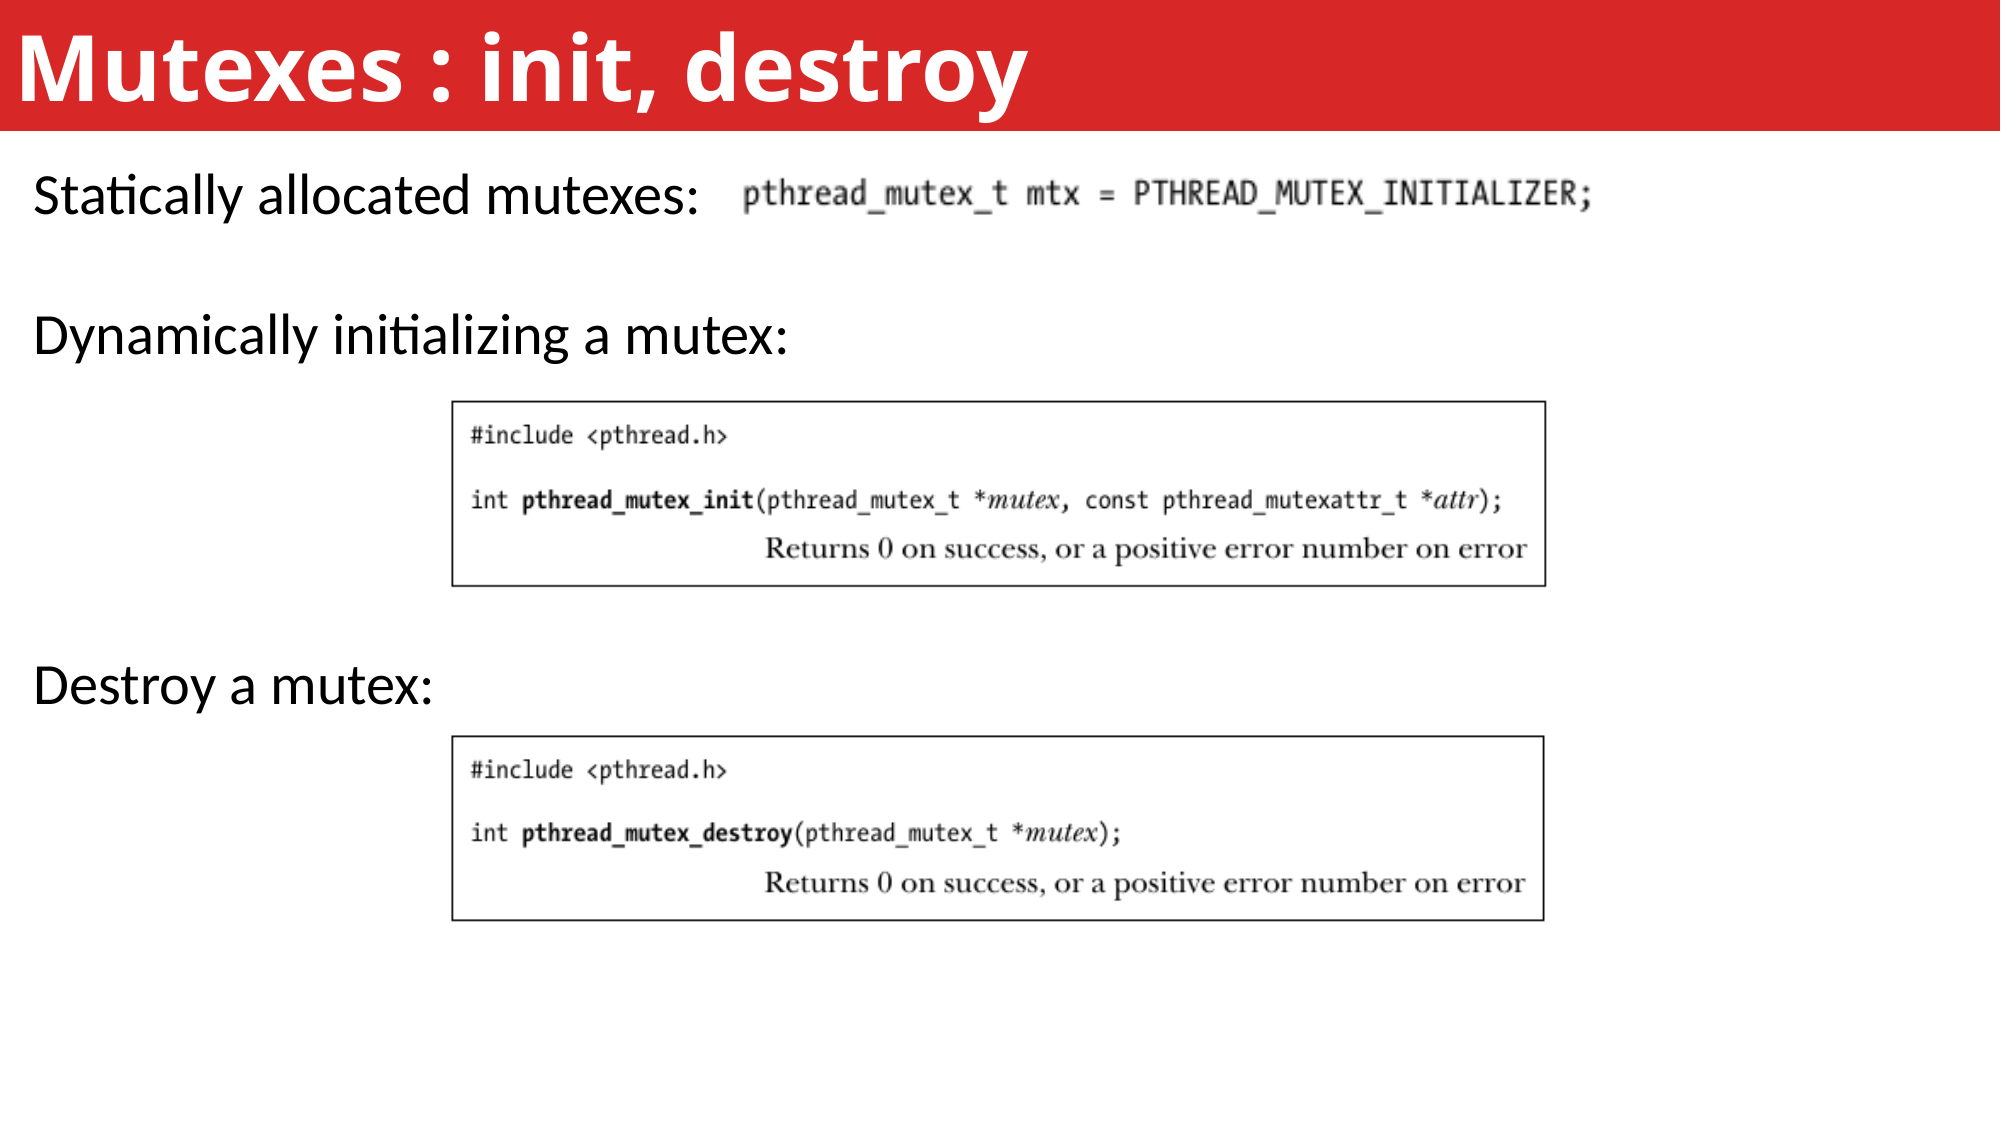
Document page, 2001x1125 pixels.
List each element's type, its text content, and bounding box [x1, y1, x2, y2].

text_box Statically allocated mutexes: Dynamically initializing a mutex: Destroy a mutex: [19, 148, 1975, 724]
text_box Mutexes : init, destroy [0, 0, 2000, 131]
picture [445, 729, 1555, 931]
picture [726, 167, 1617, 227]
picture [445, 396, 1555, 595]
